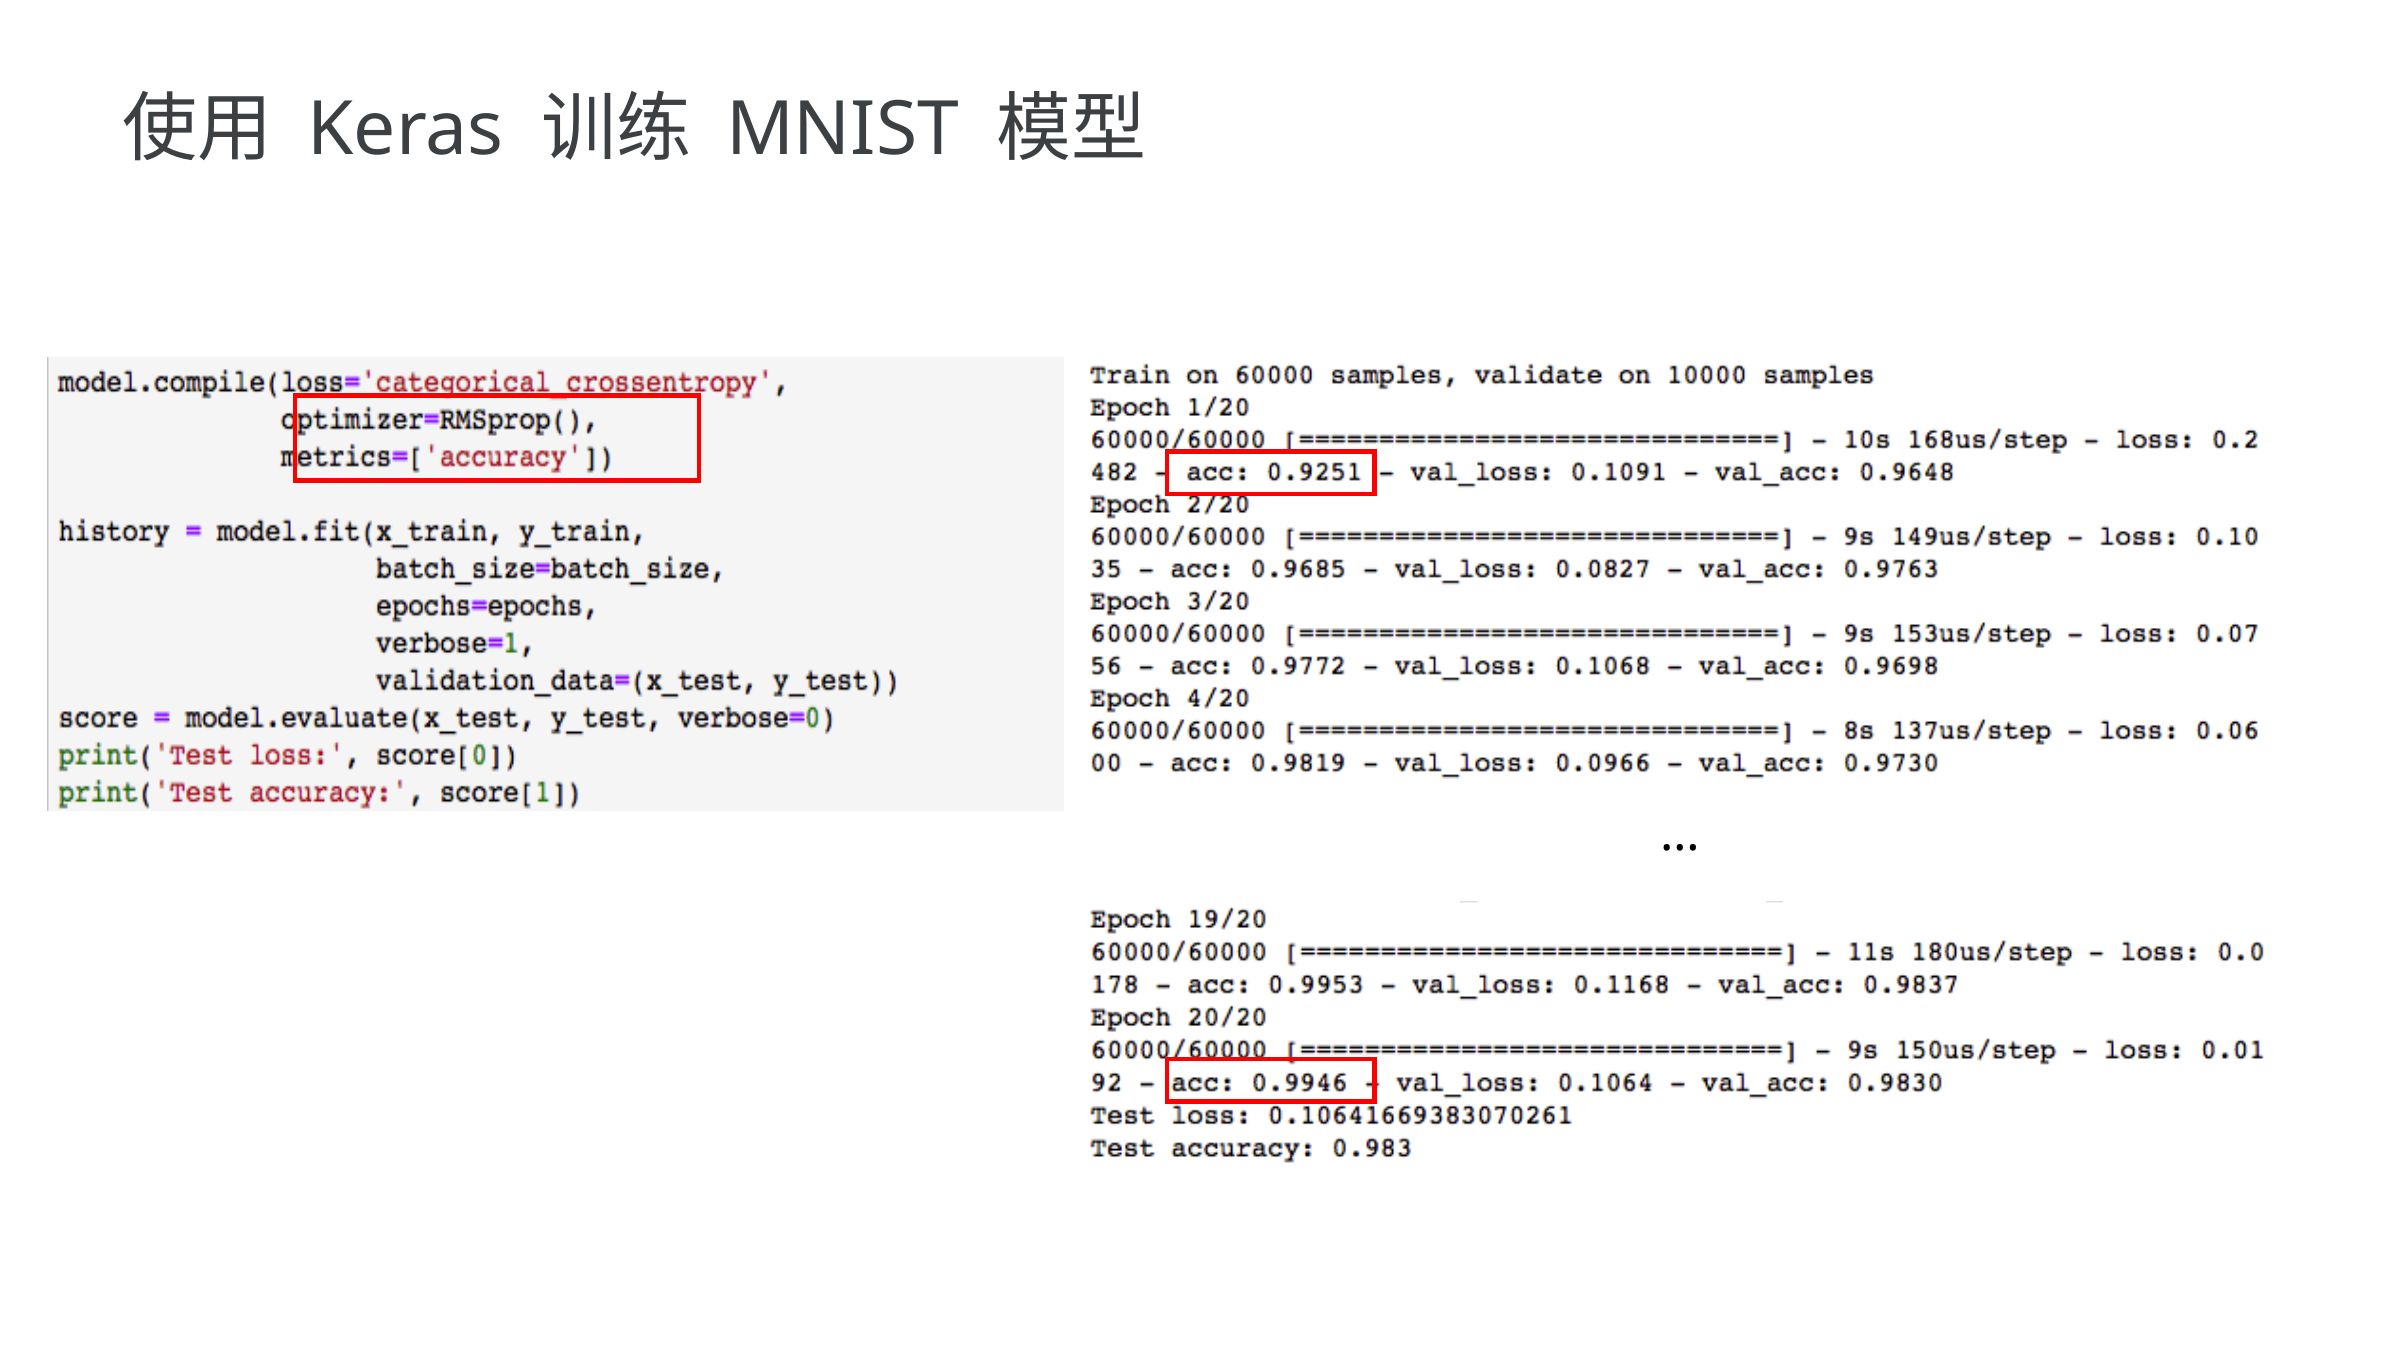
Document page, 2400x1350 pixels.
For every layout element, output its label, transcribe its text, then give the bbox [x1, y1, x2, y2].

text_box 使用 Keras 训练 MNIST 模型 [107, 64, 1819, 180]
picture [1068, 357, 2292, 781]
picture [1078, 901, 2293, 1178]
picture [47, 357, 1064, 811]
text_box … [1451, 785, 1909, 880]
